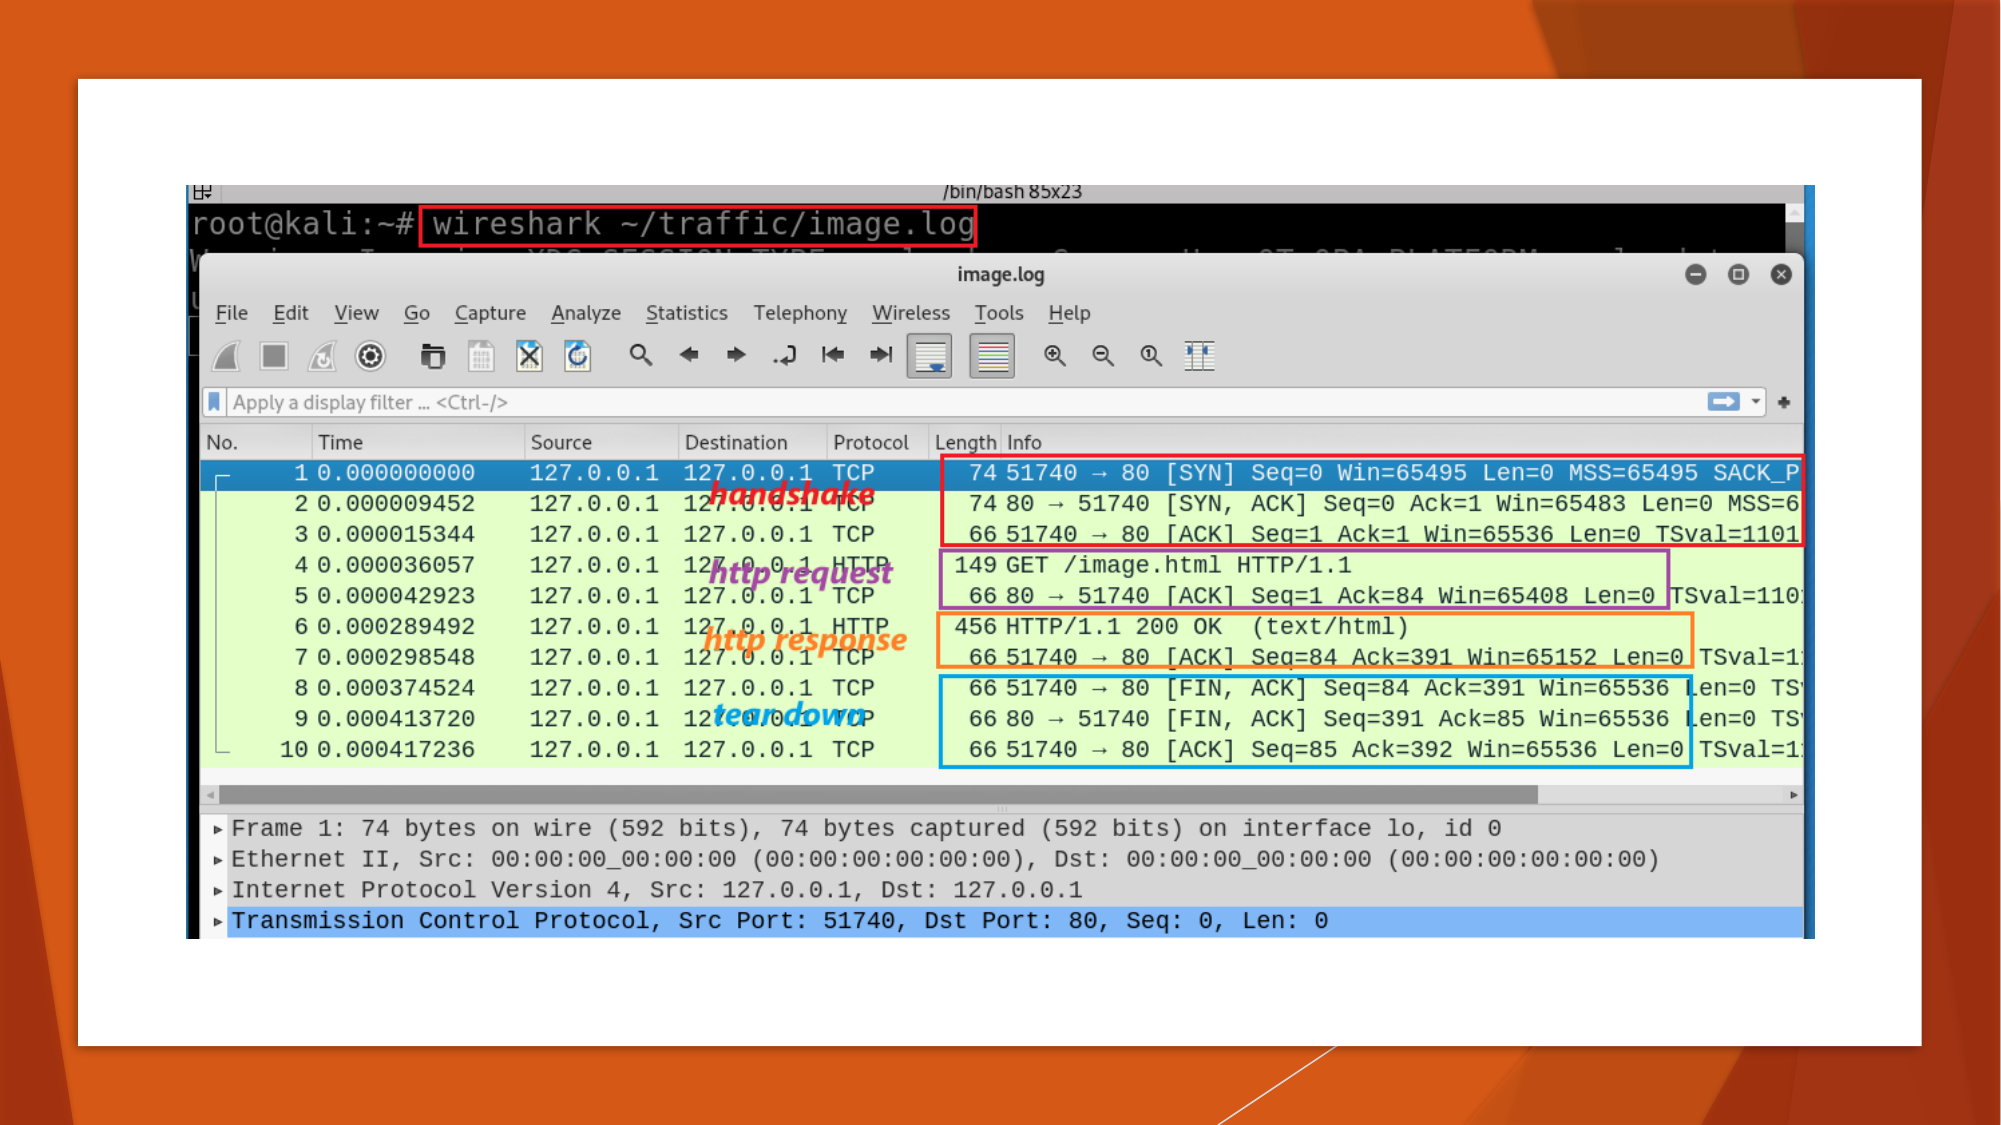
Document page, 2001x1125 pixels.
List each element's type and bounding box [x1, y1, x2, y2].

picture [185, 185, 1815, 940]
text_box [0, 0, 2000, 1125]
